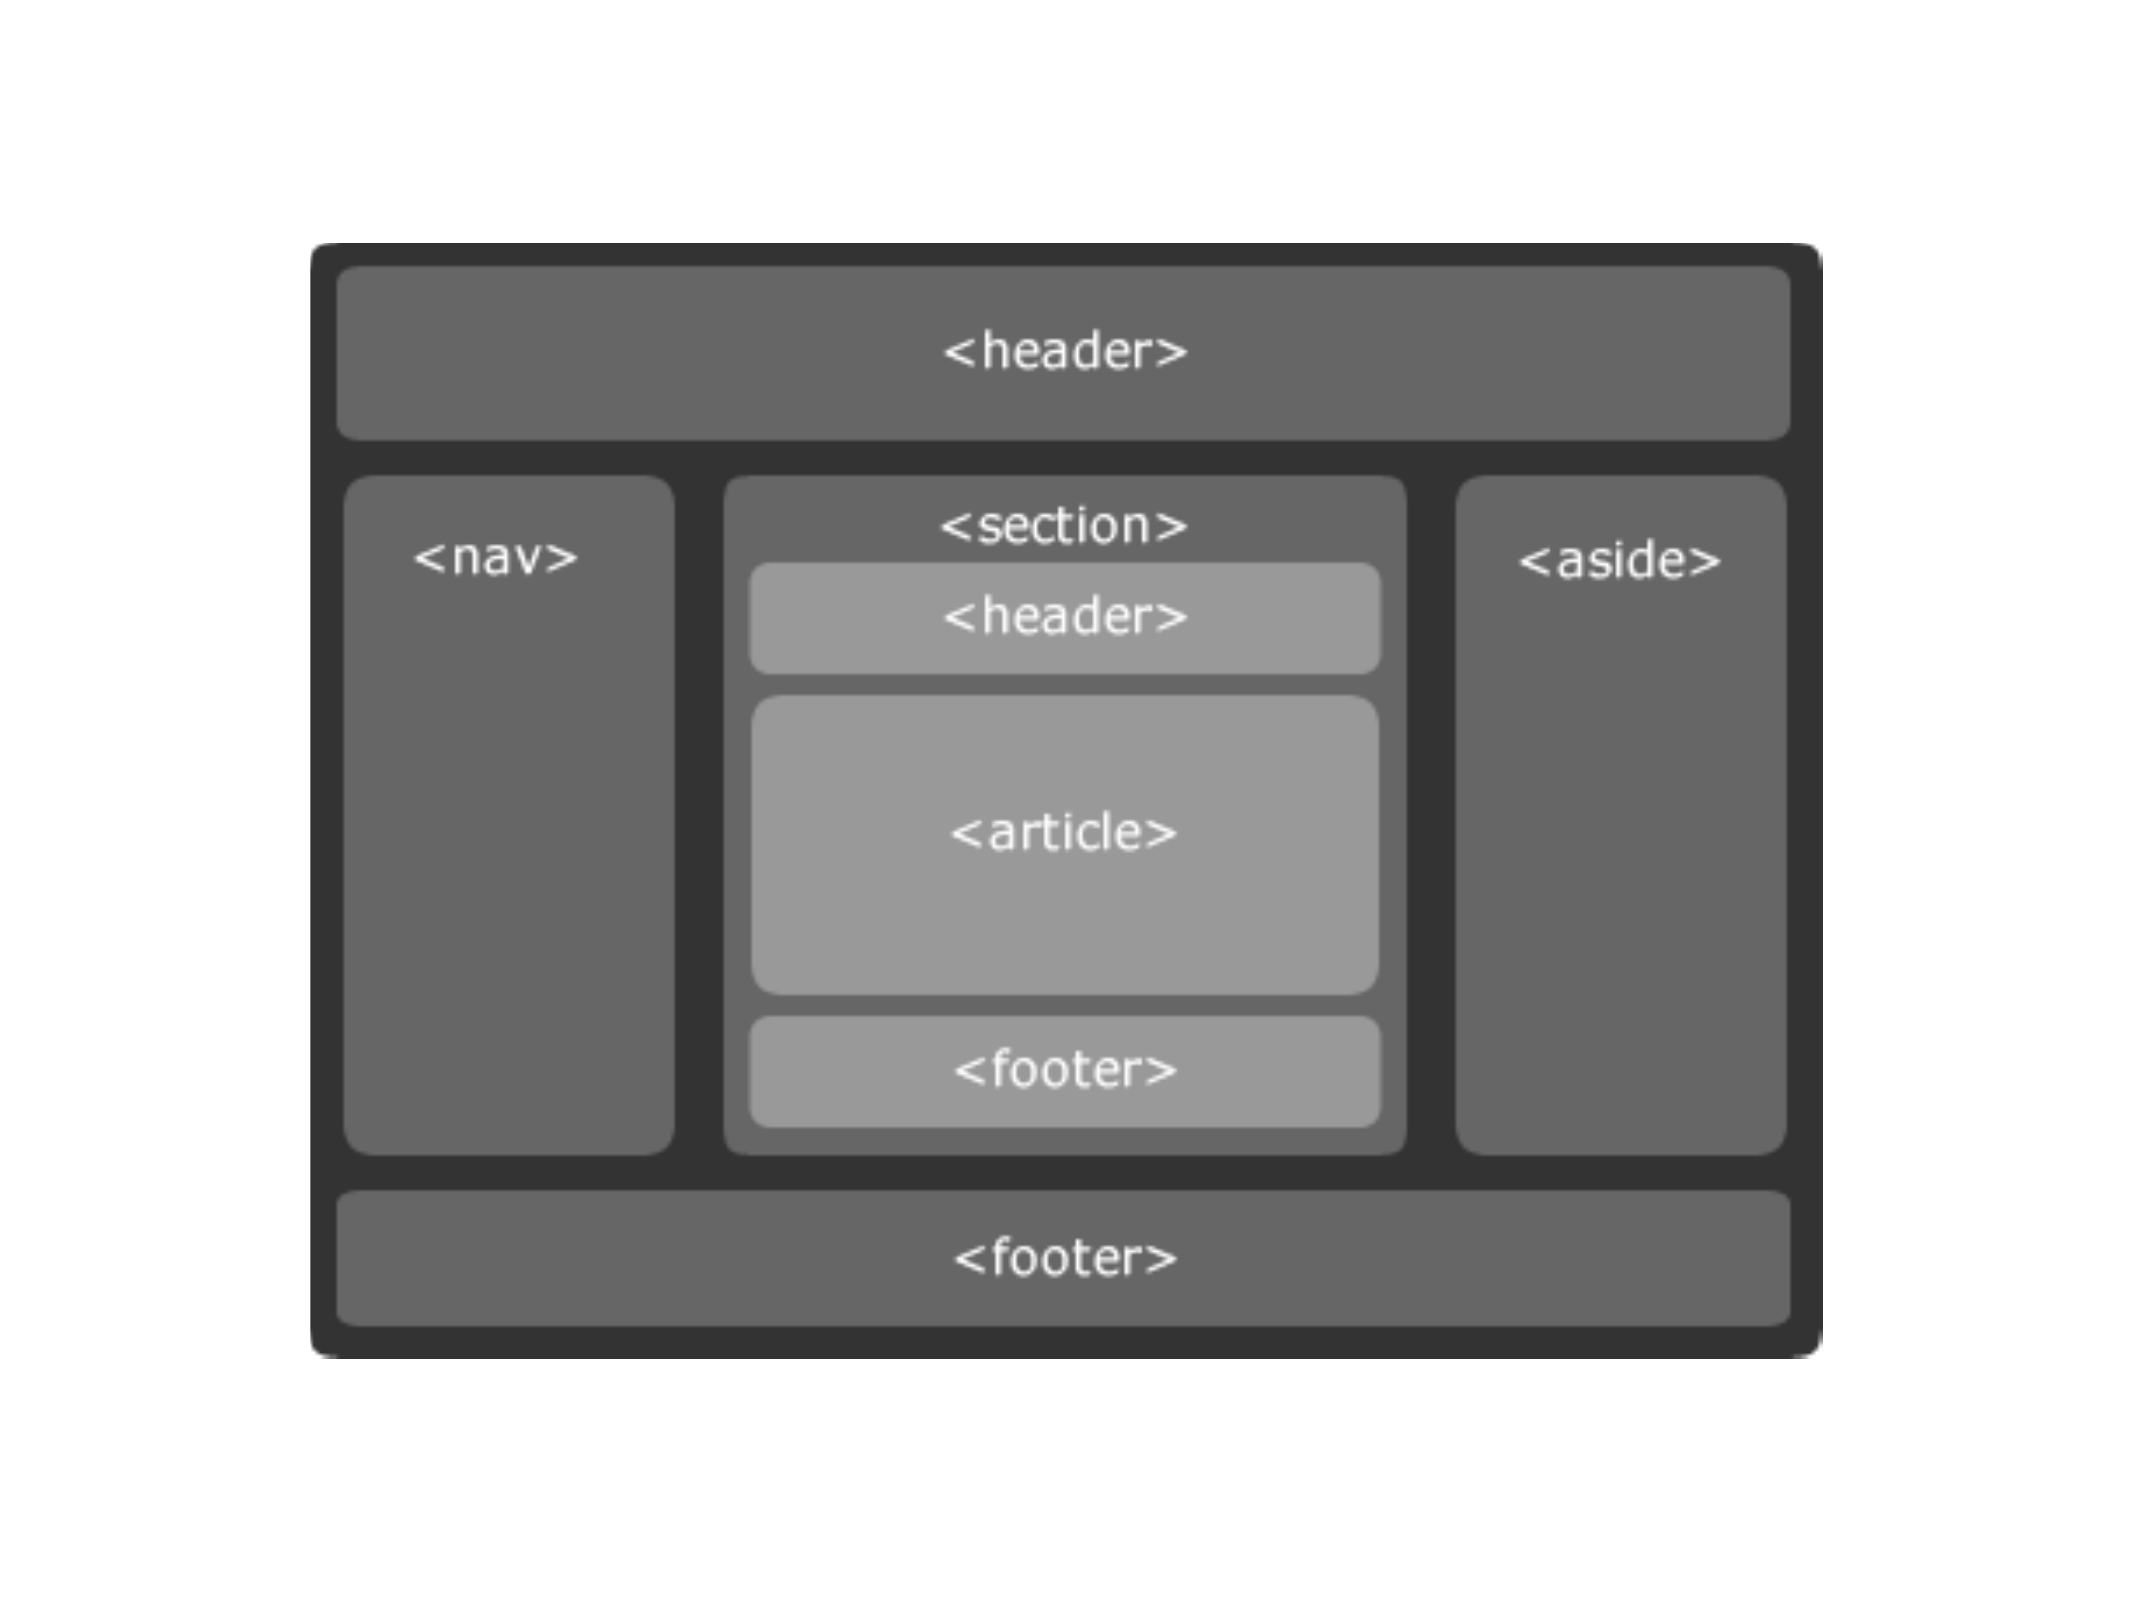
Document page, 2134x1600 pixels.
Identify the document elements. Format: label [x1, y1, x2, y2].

text_box [310, 243, 1823, 1359]
